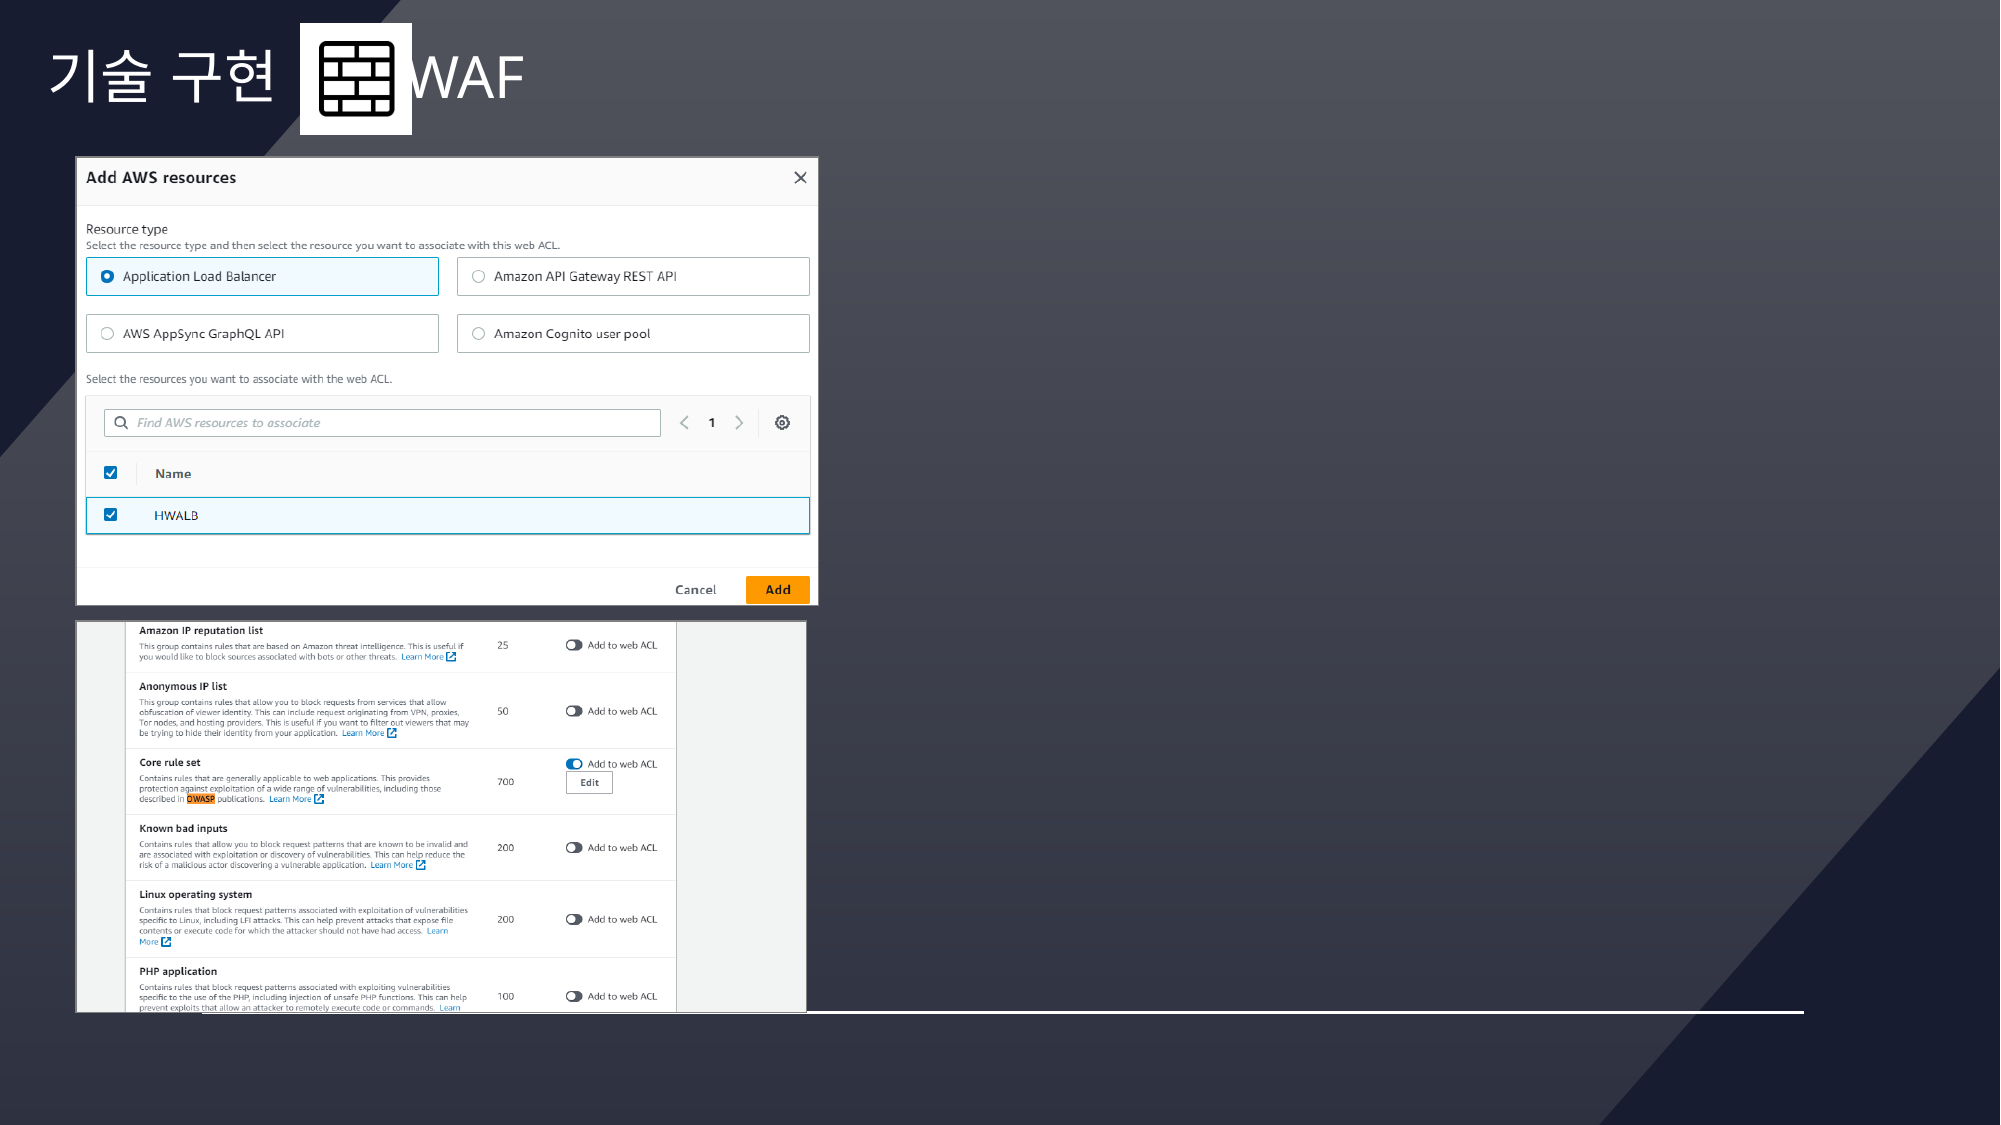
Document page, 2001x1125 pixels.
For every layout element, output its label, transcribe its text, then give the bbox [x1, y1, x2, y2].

picture [75, 155, 819, 606]
picture [75, 620, 807, 1013]
picture [299, 22, 413, 135]
text_box 기술 구현 WAF [0, 33, 878, 141]
